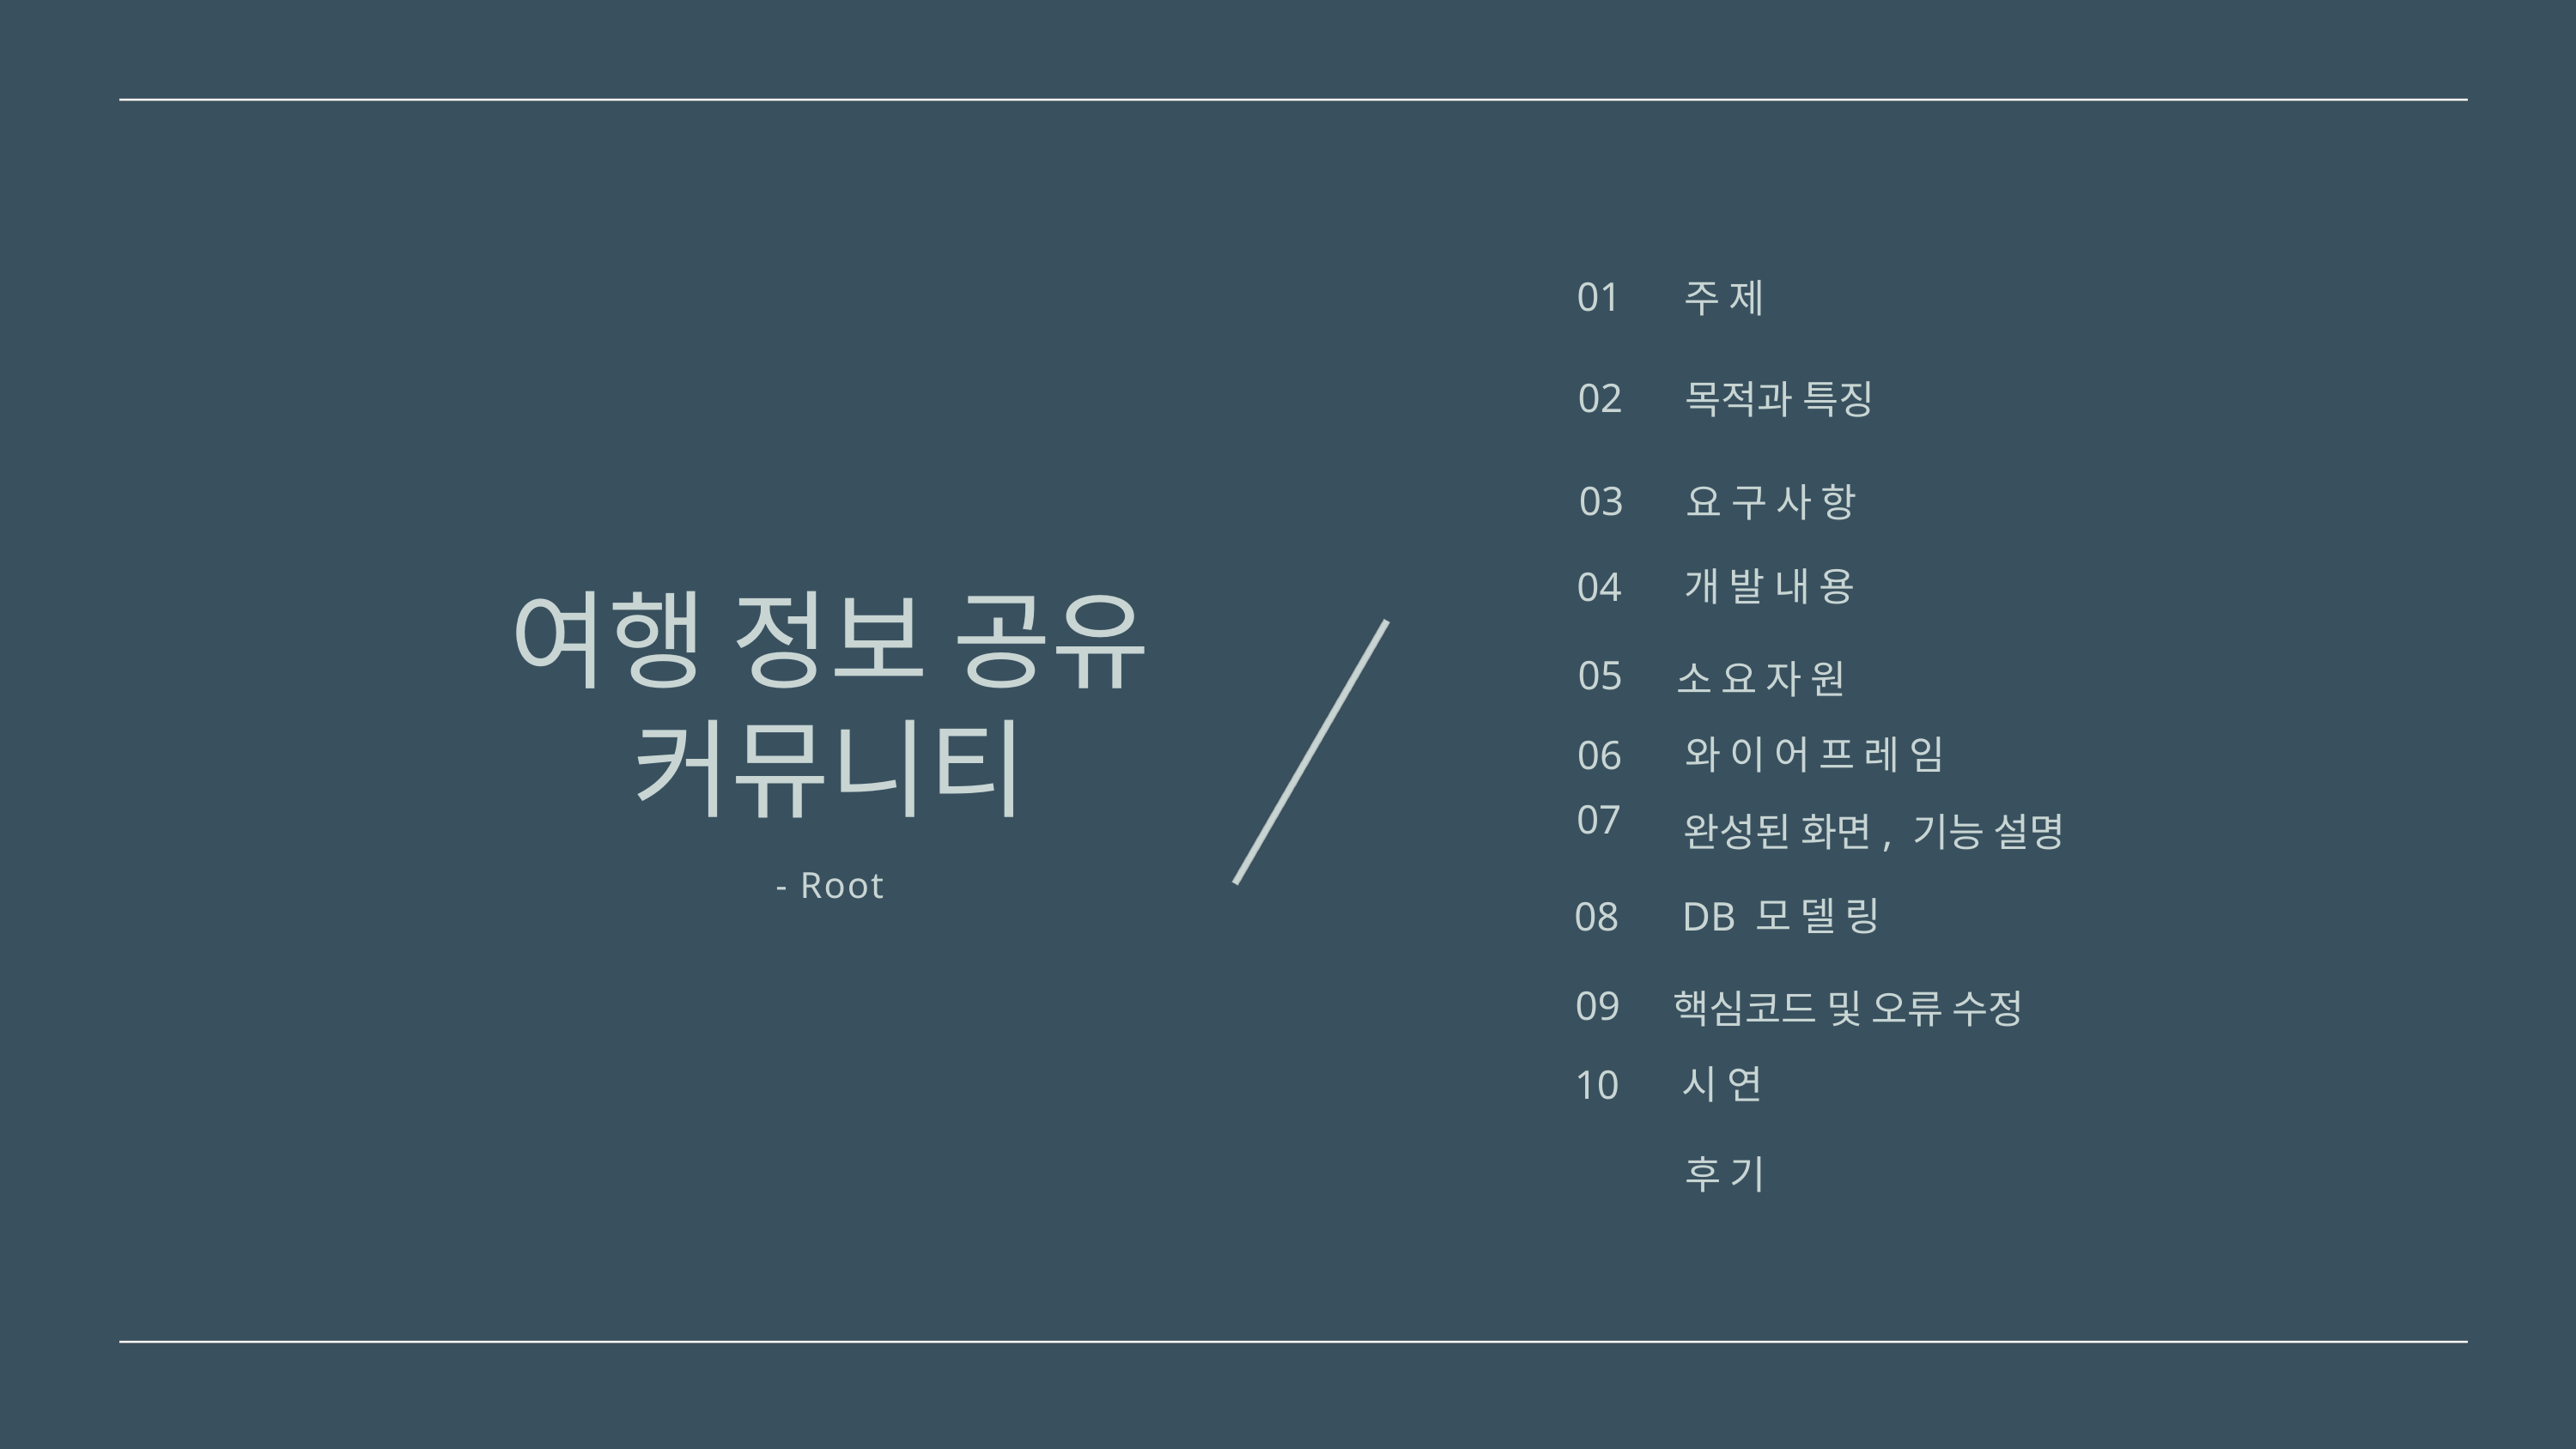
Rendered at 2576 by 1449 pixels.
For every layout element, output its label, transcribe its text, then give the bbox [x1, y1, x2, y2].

text_box 주 제 [1671, 266, 2227, 327]
text_box 목적과 특징 [1672, 368, 2227, 429]
text_box 02 [1564, 367, 1719, 427]
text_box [1158, 737, 1463, 767]
text_box 09 [1562, 973, 1716, 1034]
text_box DB 모 델 링 [1715, 885, 2224, 946]
text_box 개 발 내 용 [1718, 555, 2227, 615]
text_box 와 이 어 프 레 임 [1718, 724, 2227, 784]
text_box 08 [1561, 885, 1715, 946]
text_box 10 [1561, 1053, 1716, 1114]
text_box 완성된 화면, 기능 설명 [1670, 801, 2226, 862]
picture [1304, 615, 1399, 737]
text_box 핵심코드 및 오류 수정 [1661, 978, 2216, 1039]
text_box 시 연 [1716, 1053, 2224, 1114]
text_box 05 [1564, 644, 1719, 705]
text_box 06 [1564, 724, 1718, 784]
text_box 소 요 자 원 [1663, 647, 2219, 708]
text_box 01 [1564, 264, 1718, 325]
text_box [119, 94, 2468, 106]
text_box 04 [1564, 555, 1718, 615]
text_box 여행 정보 공유 커뮤니티 [348, 567, 1311, 837]
text_box - Root [348, 856, 1311, 912]
text_box 후 기 [1672, 1143, 2227, 1204]
picture [1224, 767, 1318, 890]
text_box 07 [1563, 788, 1717, 849]
text_box 요 구 사 항 [1674, 471, 2229, 532]
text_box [119, 1336, 2468, 1348]
text_box 03 [1566, 470, 1720, 530]
